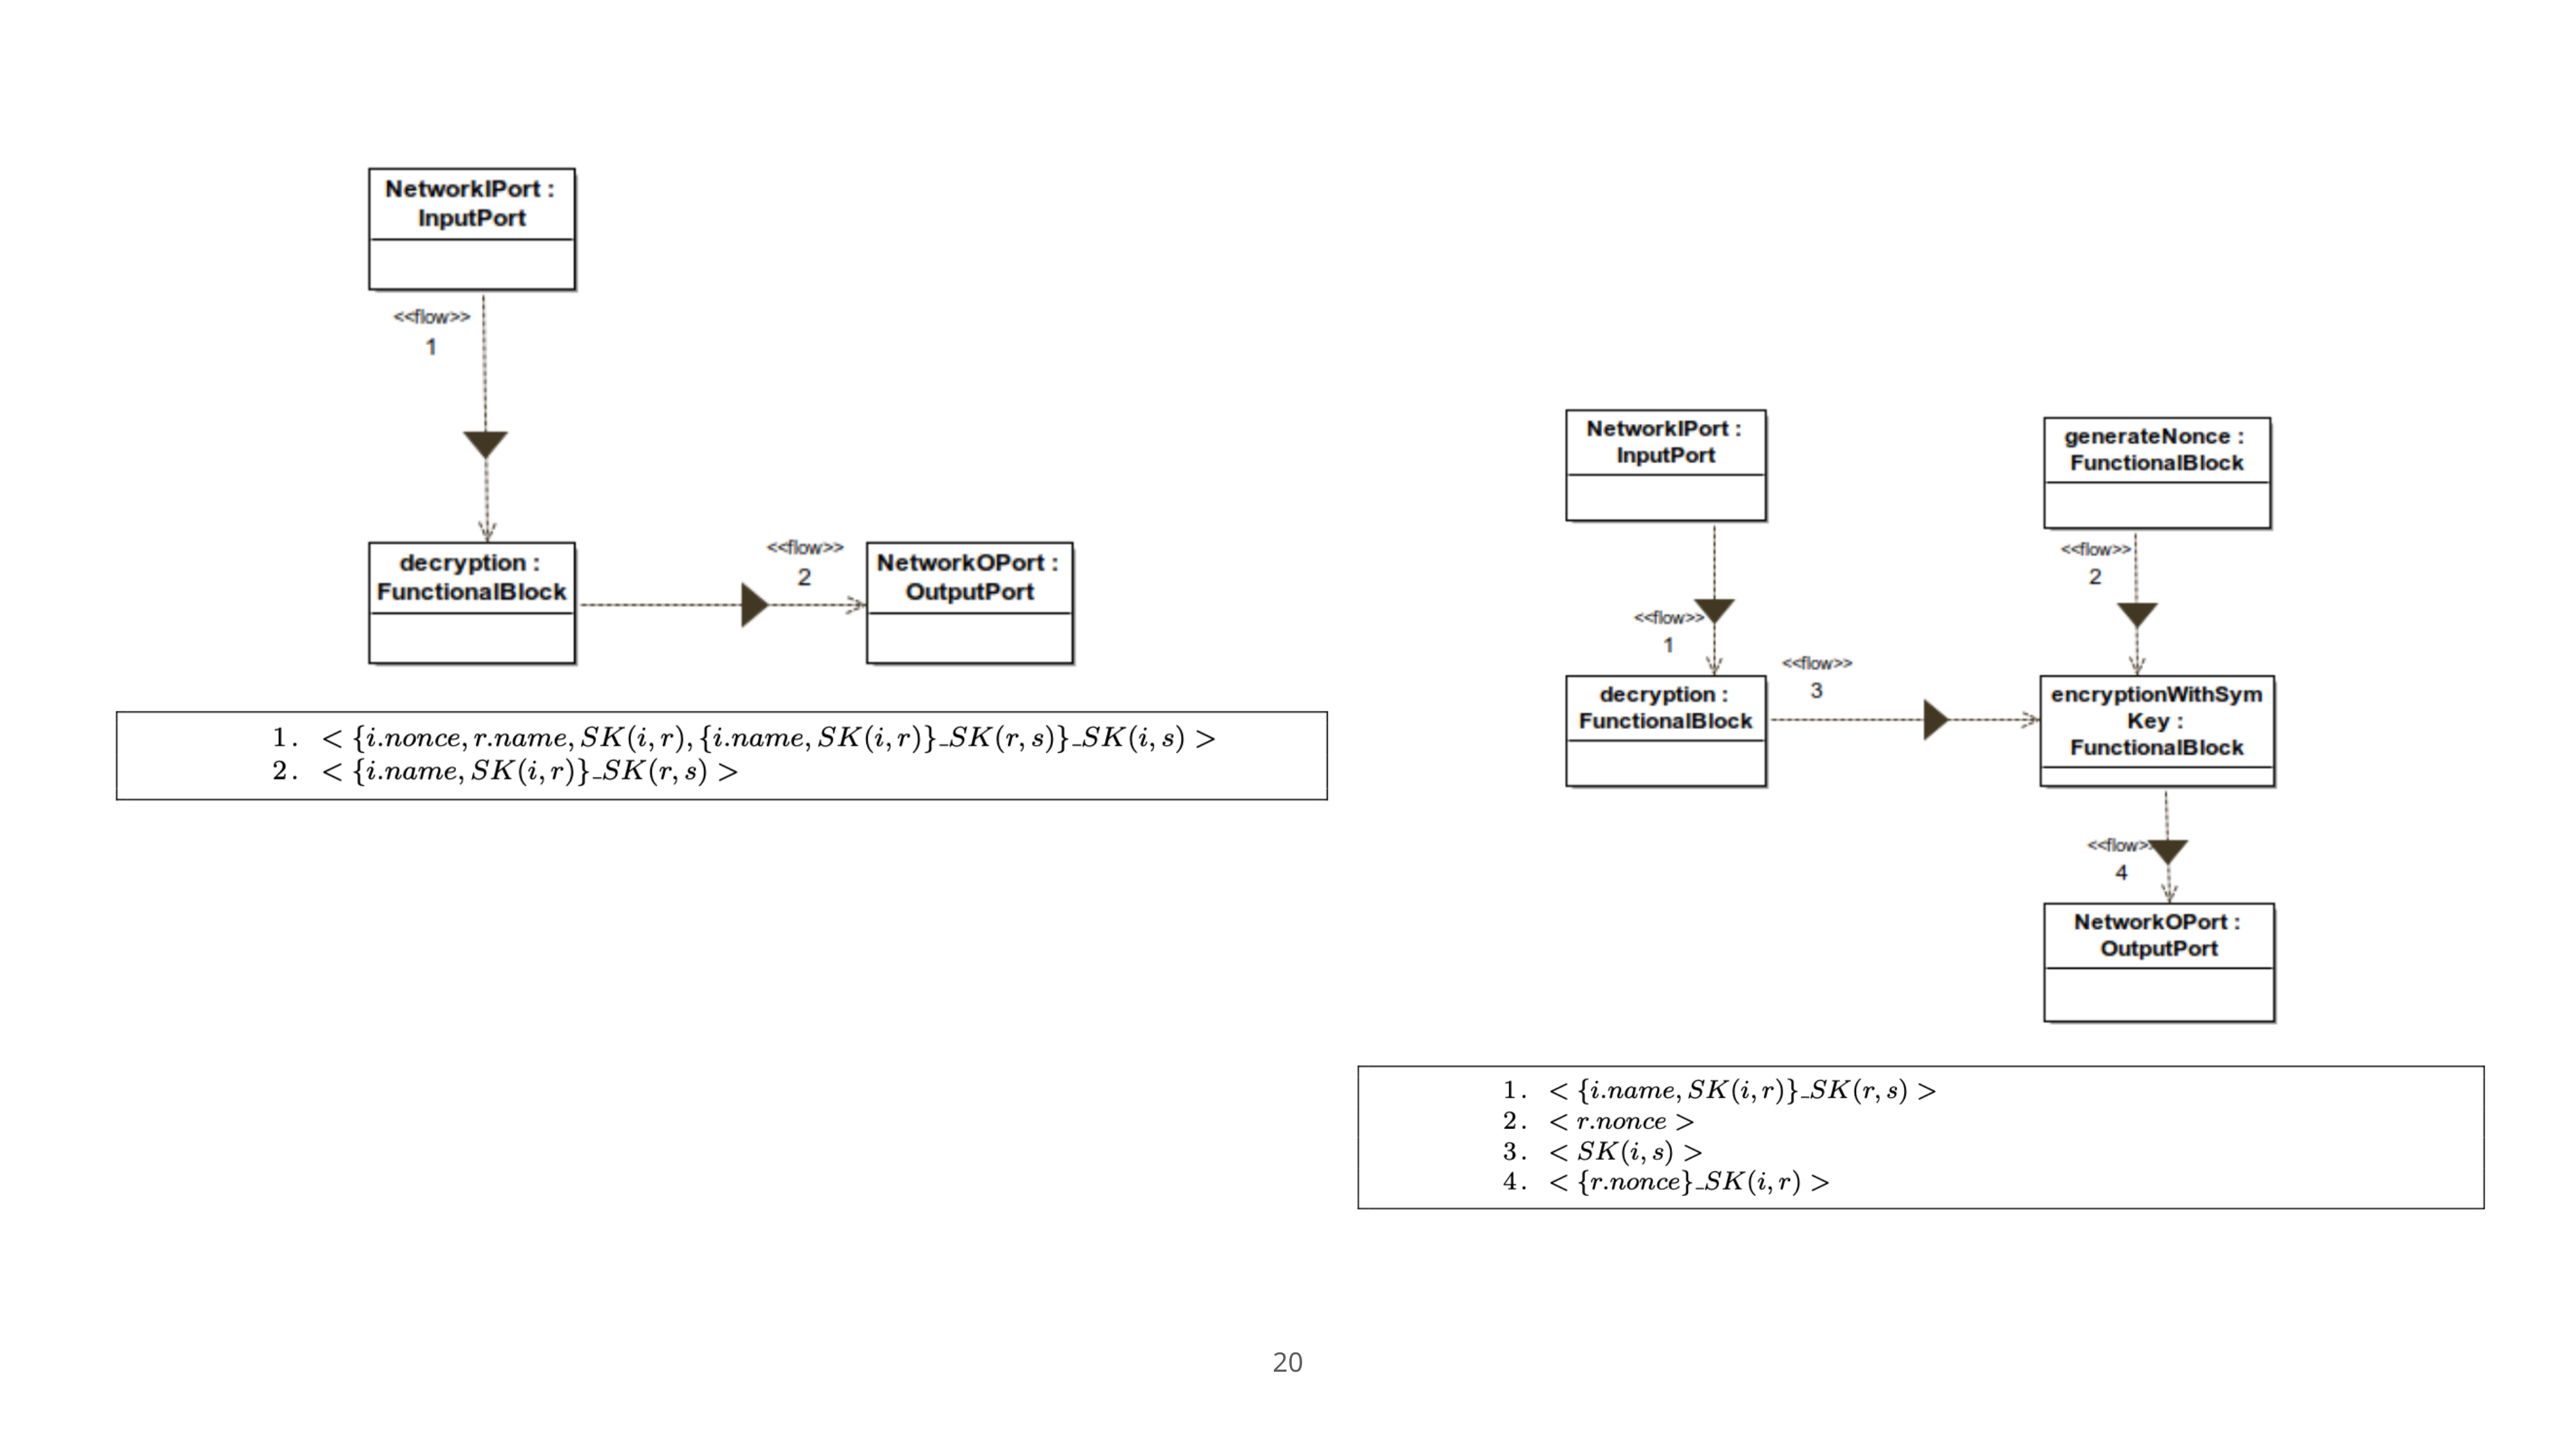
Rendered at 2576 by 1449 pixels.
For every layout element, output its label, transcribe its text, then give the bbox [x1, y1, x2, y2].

picture [90, 108, 2515, 1234]
slide_number 20 [1265, 1341, 1312, 1388]
